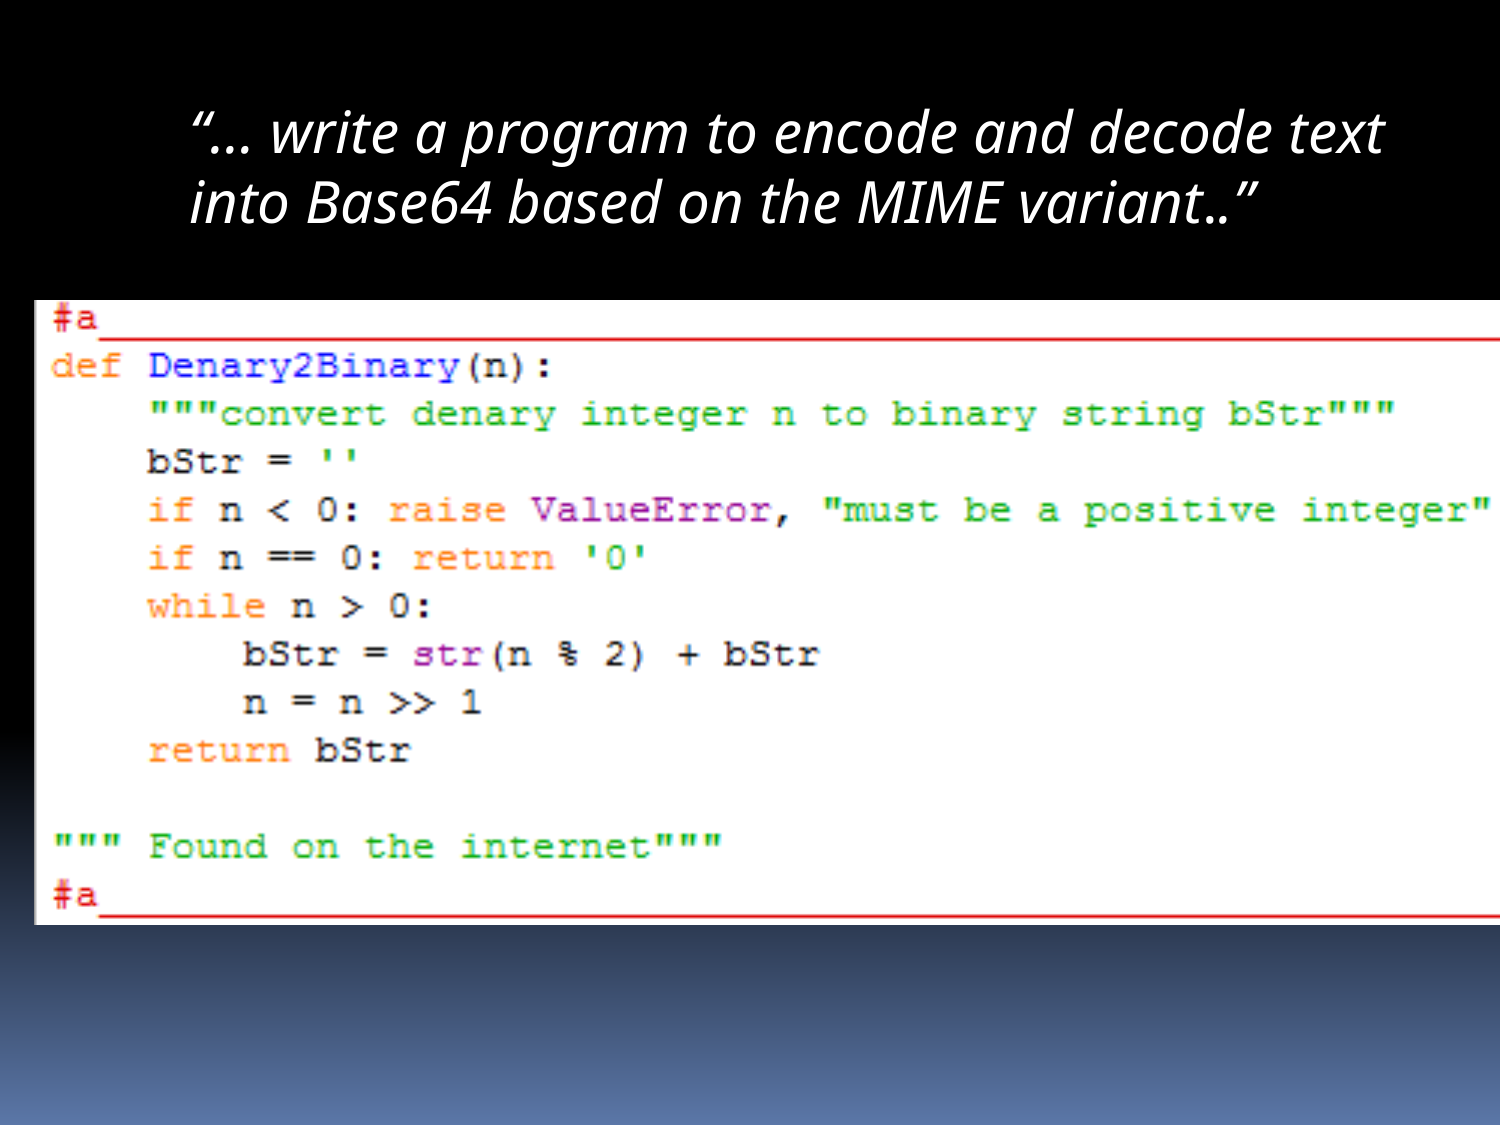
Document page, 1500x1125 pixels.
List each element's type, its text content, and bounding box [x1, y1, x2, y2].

text_box “… write a program to encode and decode text into Base64 based on the MIME variant..” [174, 87, 1425, 243]
picture [33, 299, 1500, 926]
